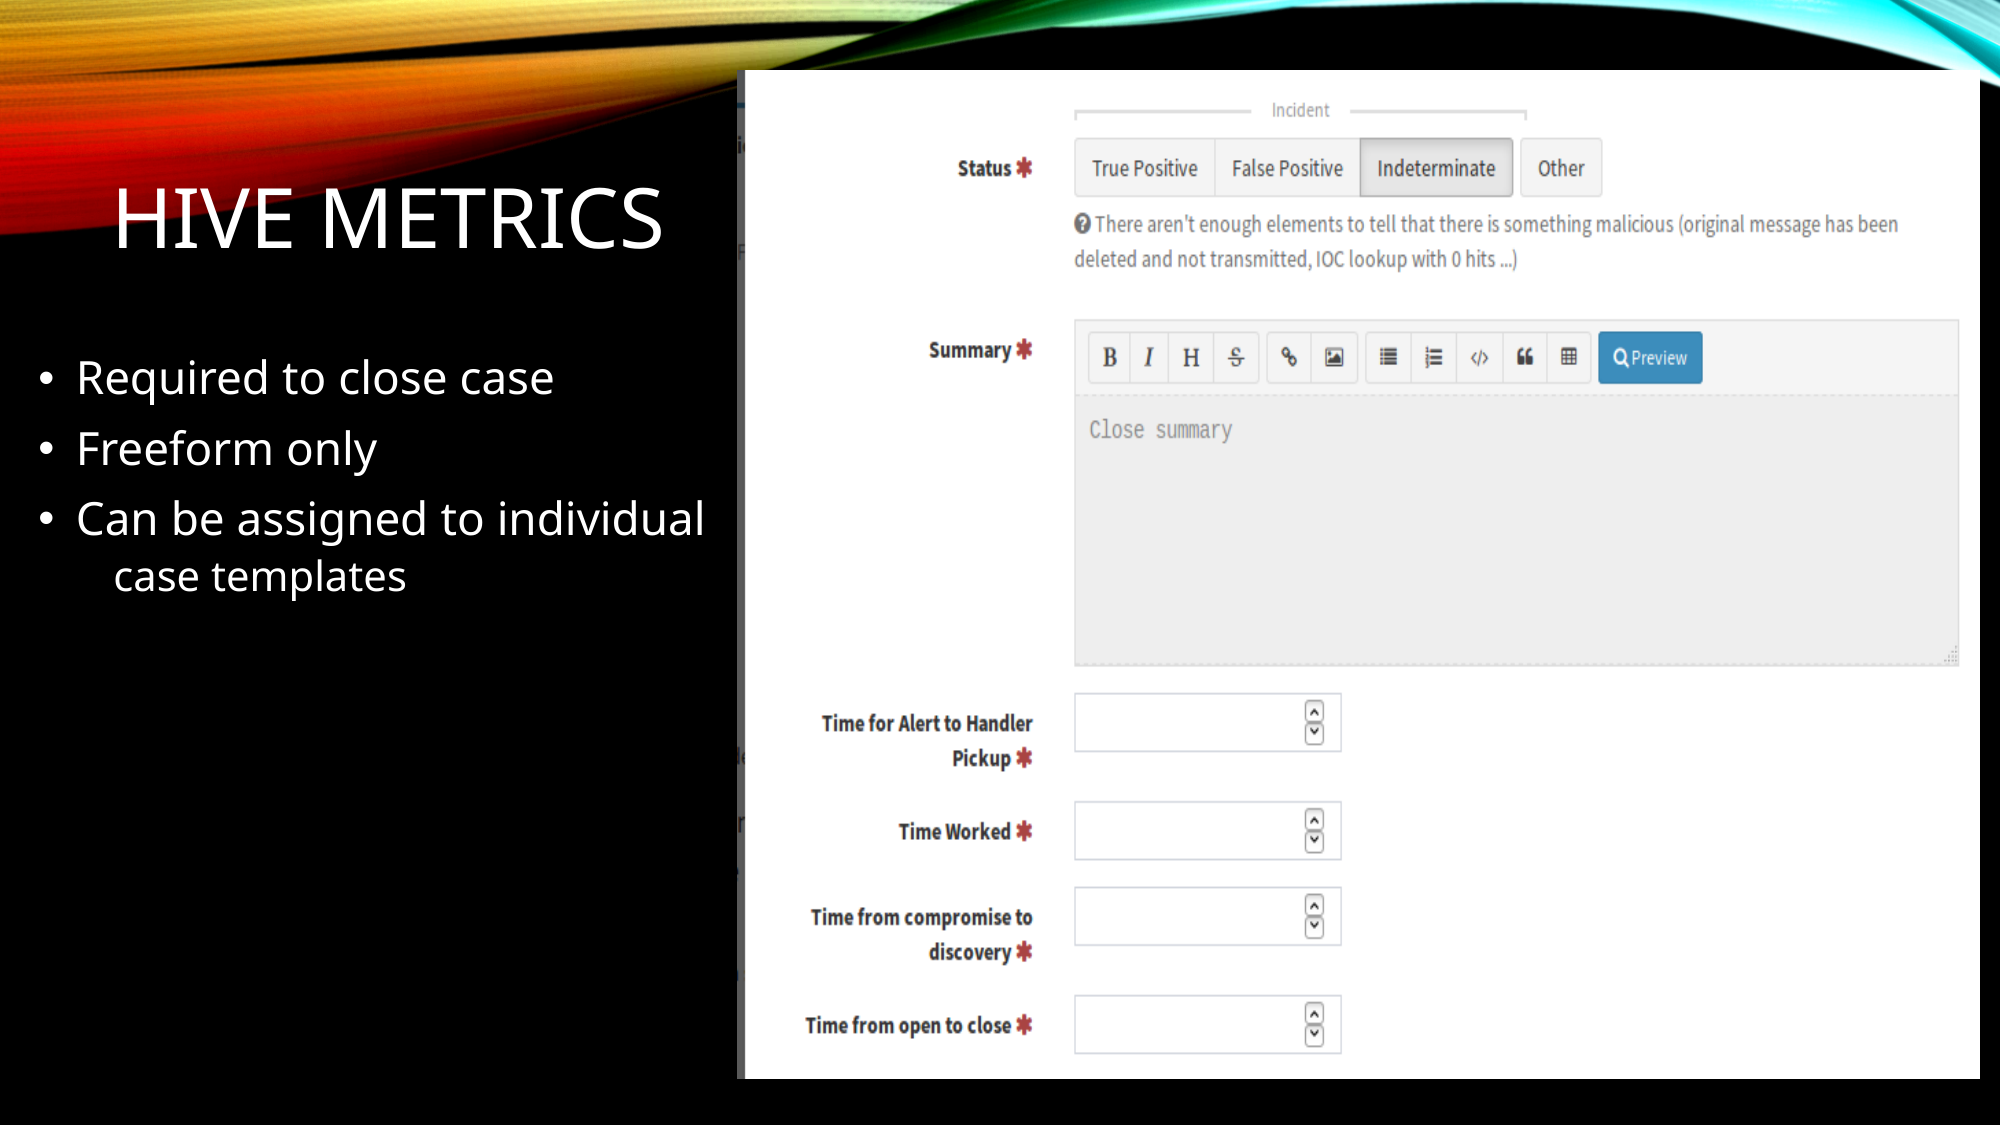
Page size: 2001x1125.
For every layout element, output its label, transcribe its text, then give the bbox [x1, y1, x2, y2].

picture [0, 0, 2000, 1079]
list Required to close case Freeform only Can be assigned to individual case templates [23, 347, 737, 1008]
title Hive Metrics [96, 115, 737, 328]
